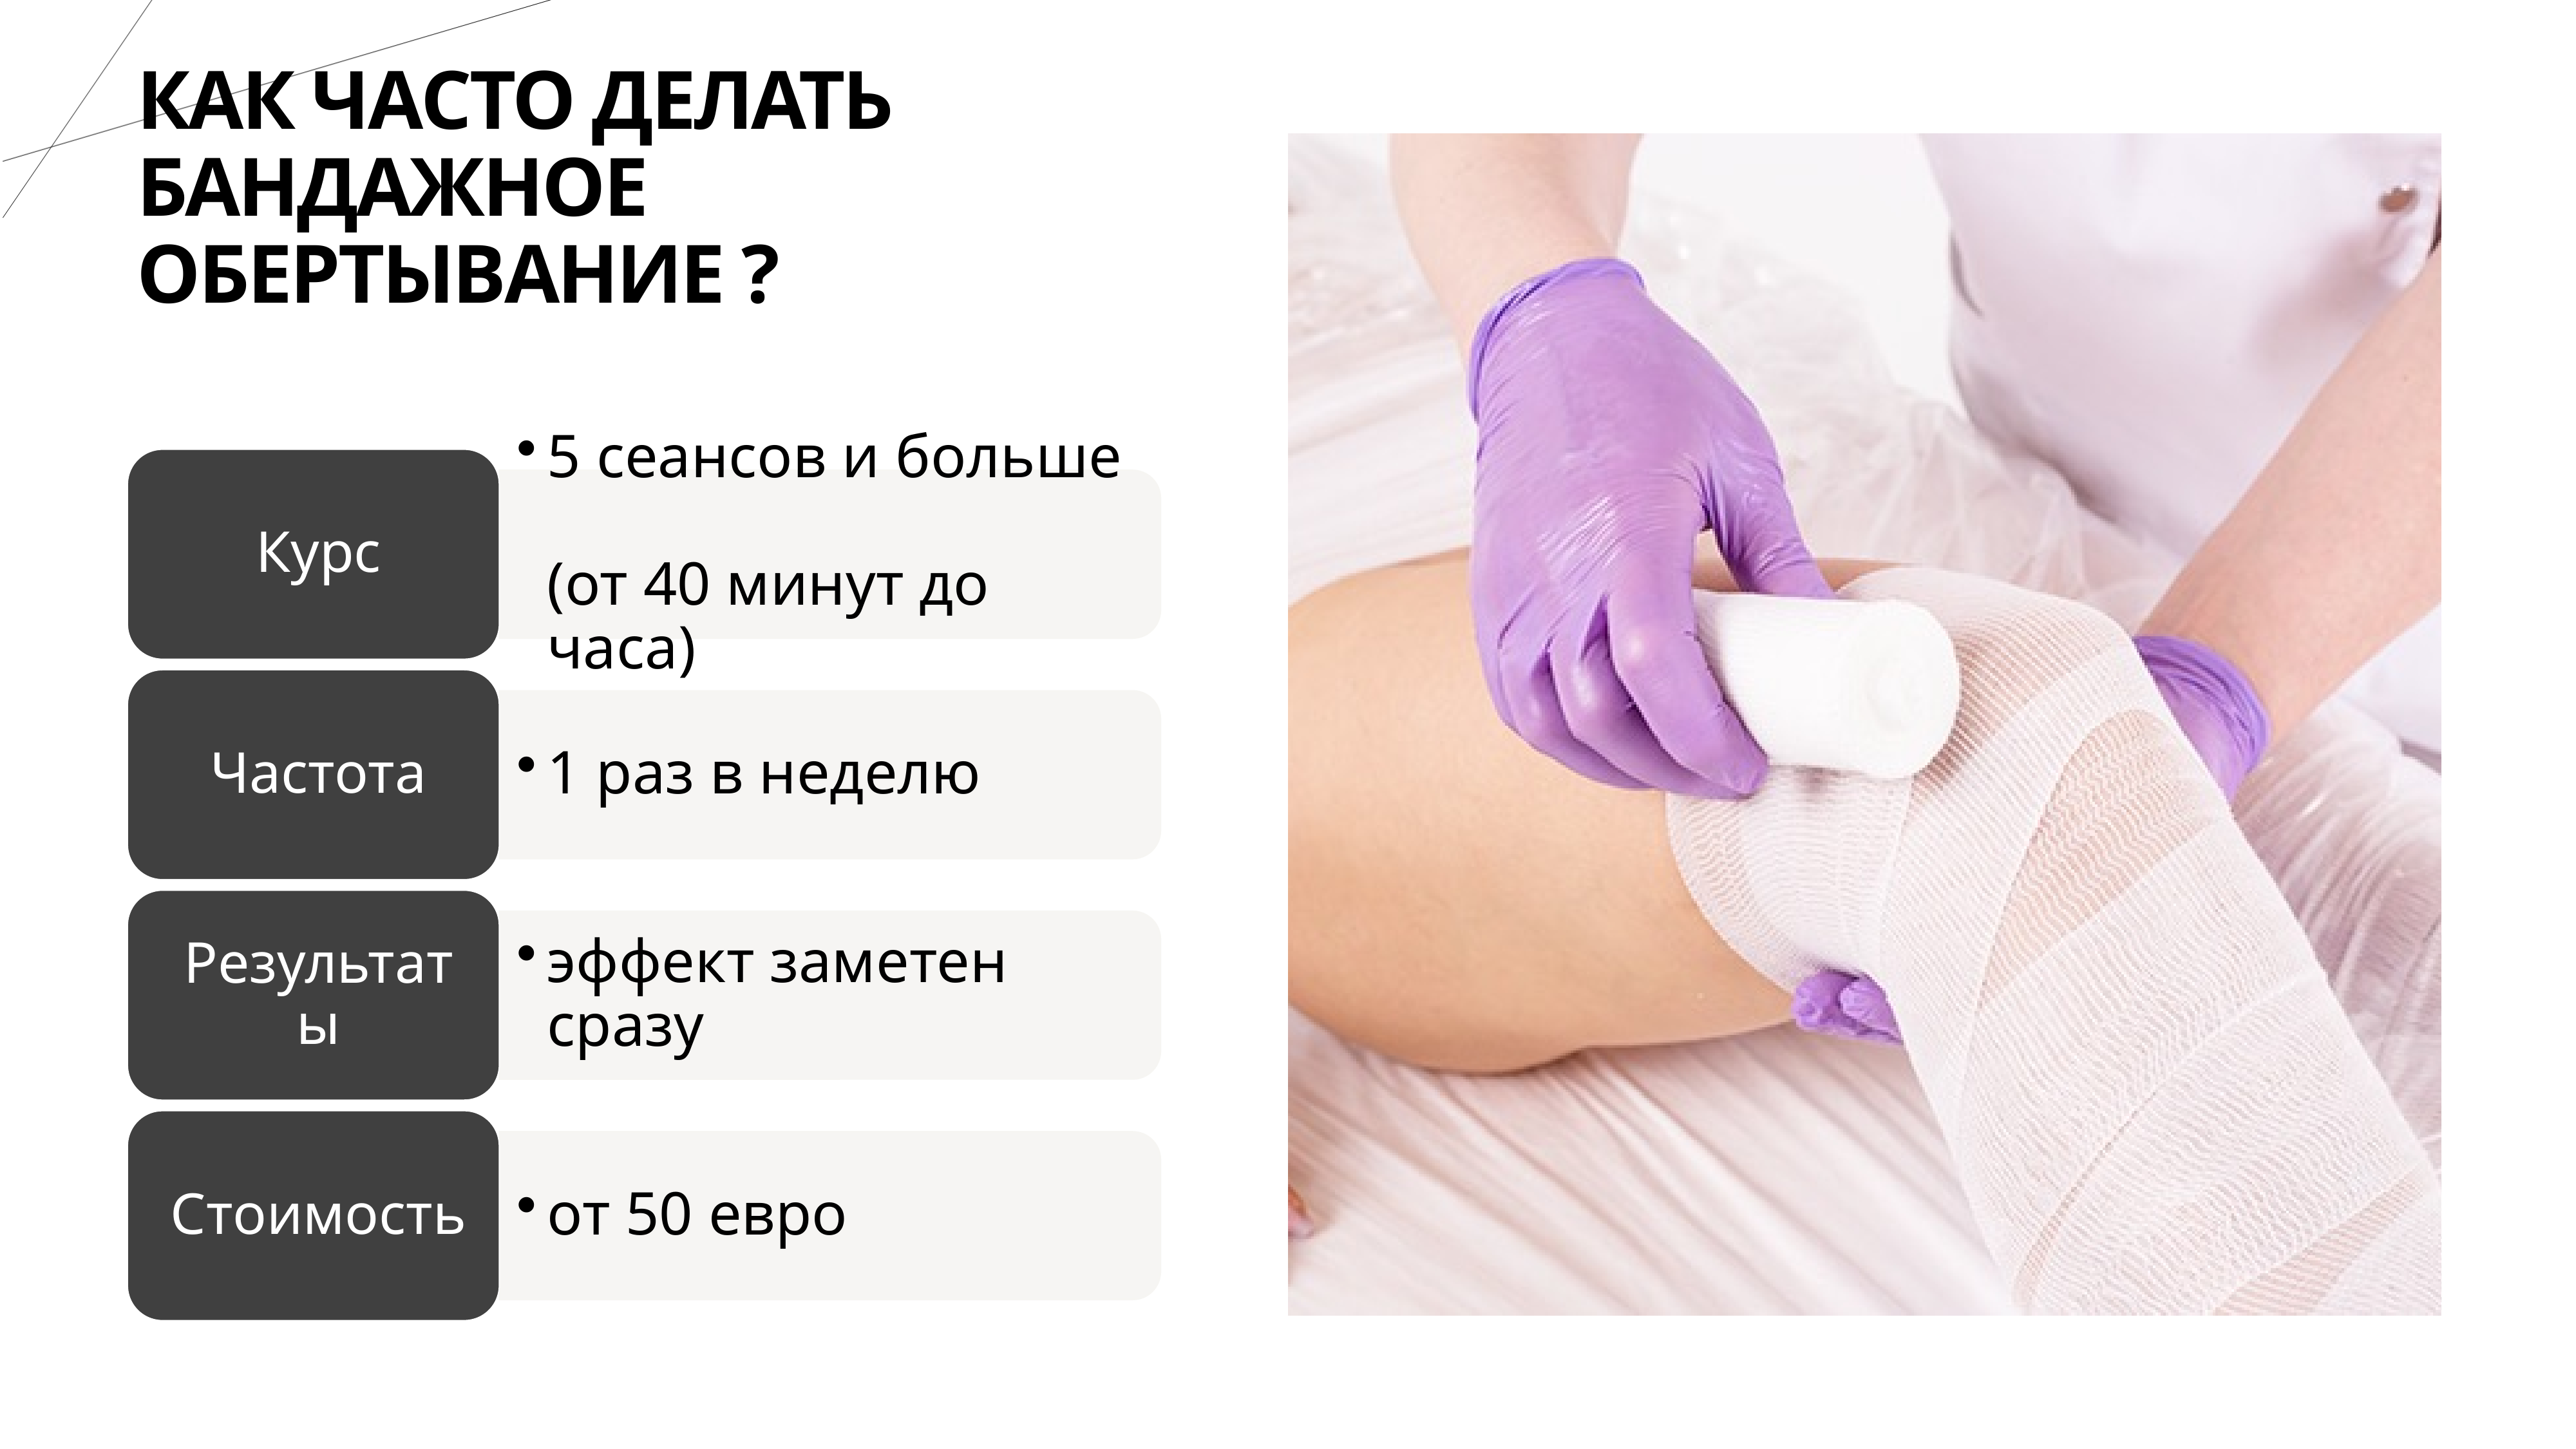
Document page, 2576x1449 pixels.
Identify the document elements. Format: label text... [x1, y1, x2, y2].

picture [1285, 114, 2441, 1321]
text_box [127, 448, 1160, 1321]
picture [3, 0, 551, 218]
title Как часто делать Бандажное обертывание ? [127, 114, 1285, 266]
